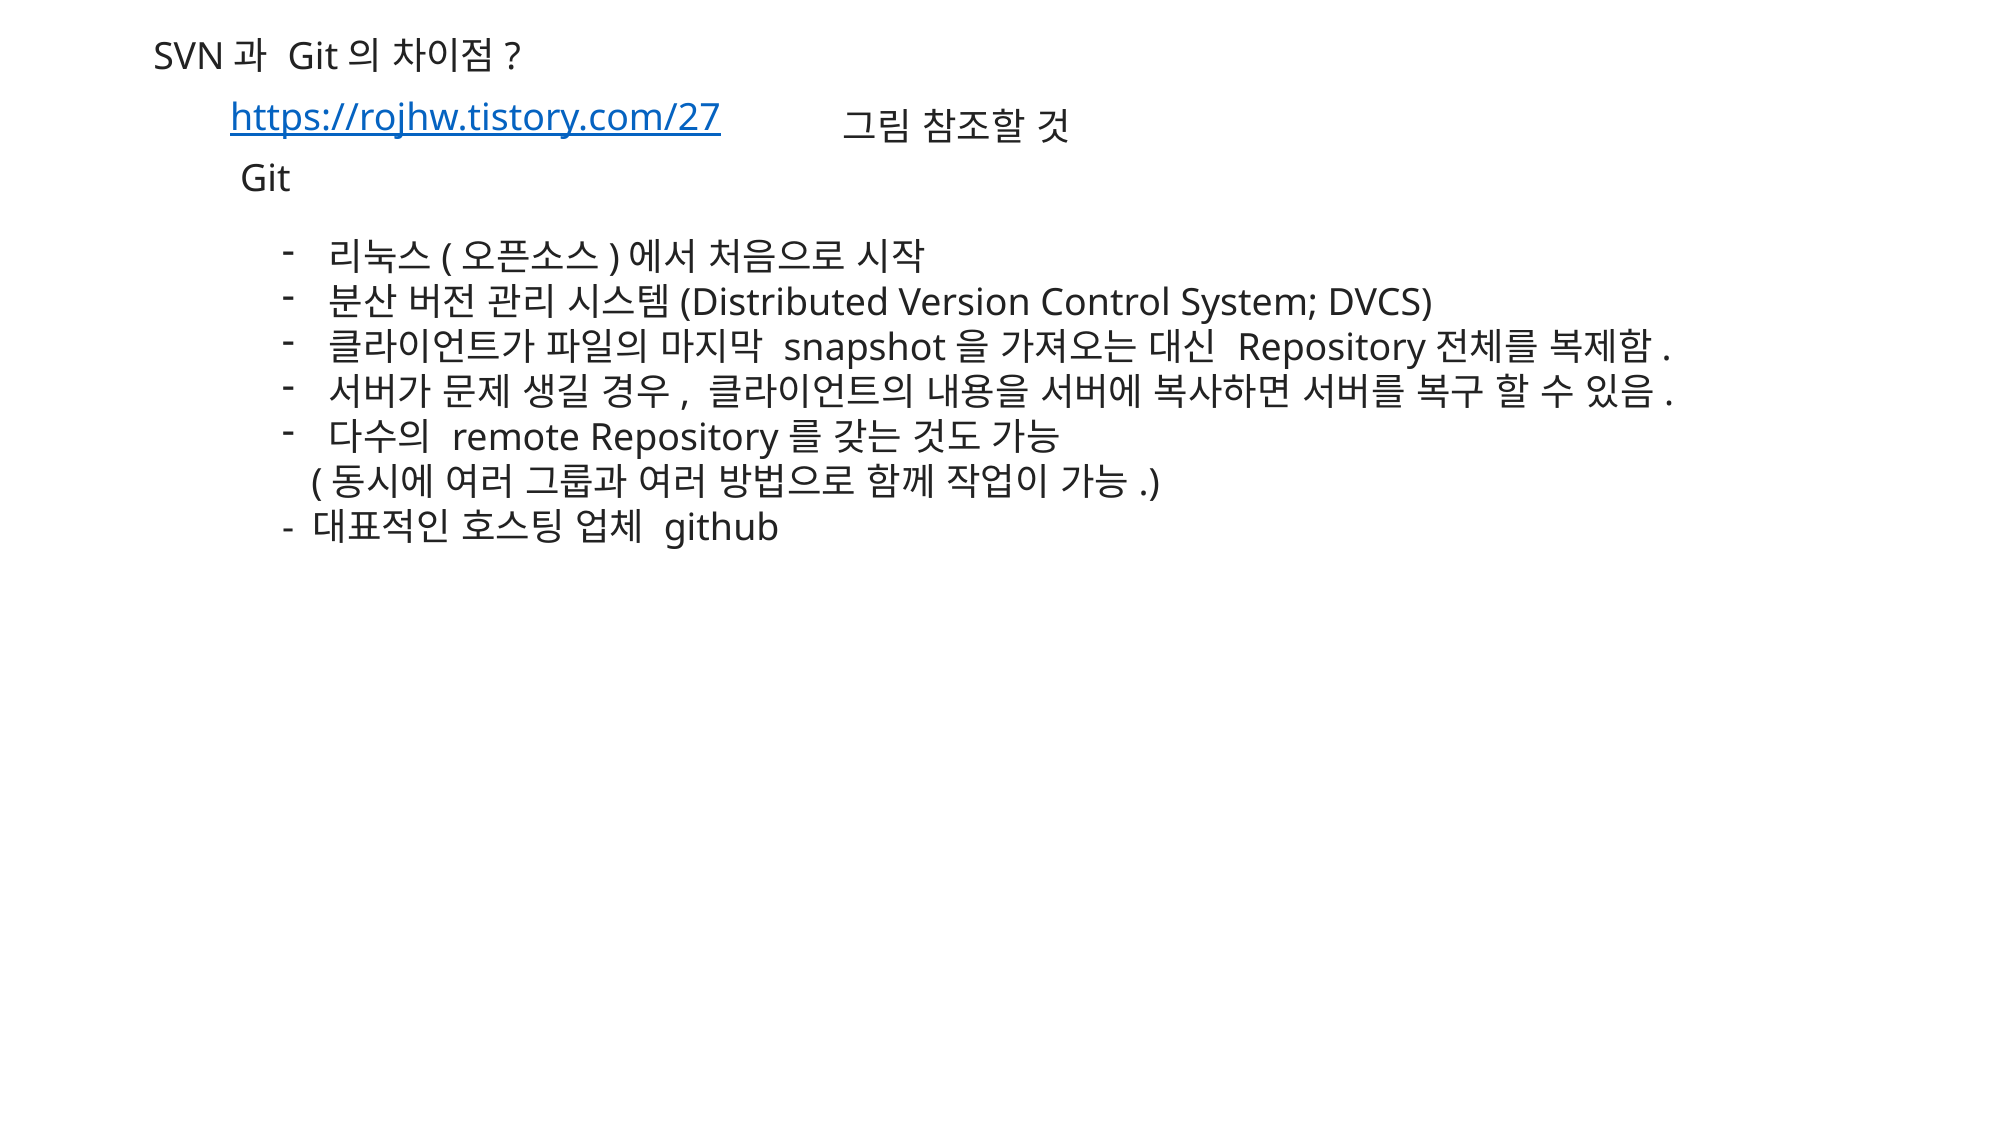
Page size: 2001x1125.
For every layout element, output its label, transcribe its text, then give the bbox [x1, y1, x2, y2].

text_box 그림 참조할 것 [828, 95, 1086, 155]
text_box 리눅스(오픈소스)에서 처음으로 시작 분산 버전 관리 시스템(Distributed Version Control System; DVCS) 클라이언트가 파일의 마지막 snapshot을 가져오는 대신 Repository전체를 복제함. 서버가 문제 생길 경우, 클라이언트의 내용을 서버에 복사하면 서버를 복구 할 수 있음. 다수의 remote Repository를 갖는 것도 가능 (동시에 여러 그룹과 여러 방법으로 함께 작업이 가능.) - 대표적인 호스팅 업체 github [267, 225, 1699, 556]
text_box Git [225, 146, 306, 206]
text_box https://rojhw.tistory.com/27 [215, 85, 737, 152]
text_box SVN과 Git의 차이점? [138, 25, 536, 85]
